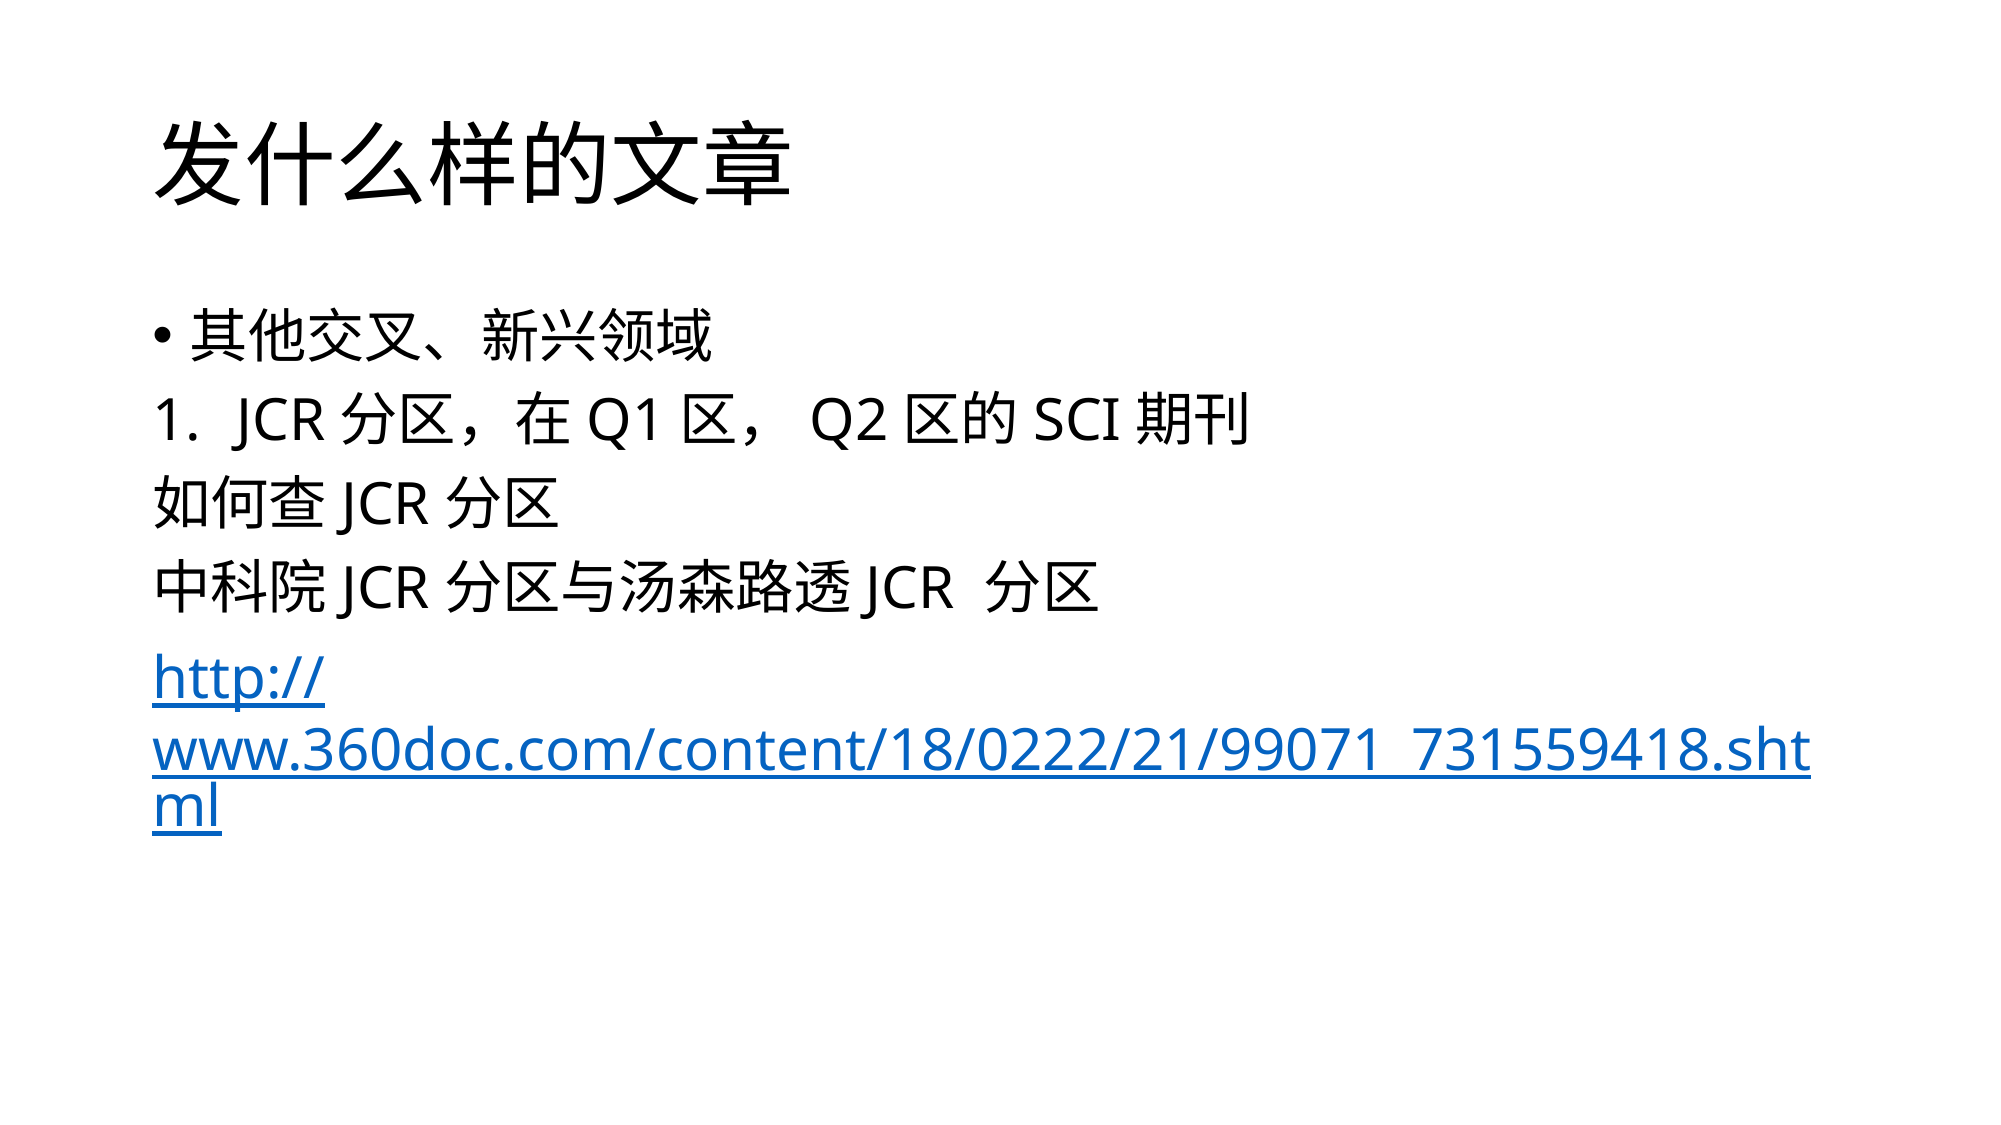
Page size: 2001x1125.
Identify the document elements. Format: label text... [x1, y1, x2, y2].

list 其他交叉、新兴领域 JCR分区，在Q1区，Q2区的SCI期刊 如何查JCR分区 中科院JCR分区与汤森路透JCR 分区 http://www.360doc.com/content/18/0222/21/99071_731559418.shtml [137, 299, 1863, 1014]
title 发什么样的文章 [137, 59, 1863, 278]
